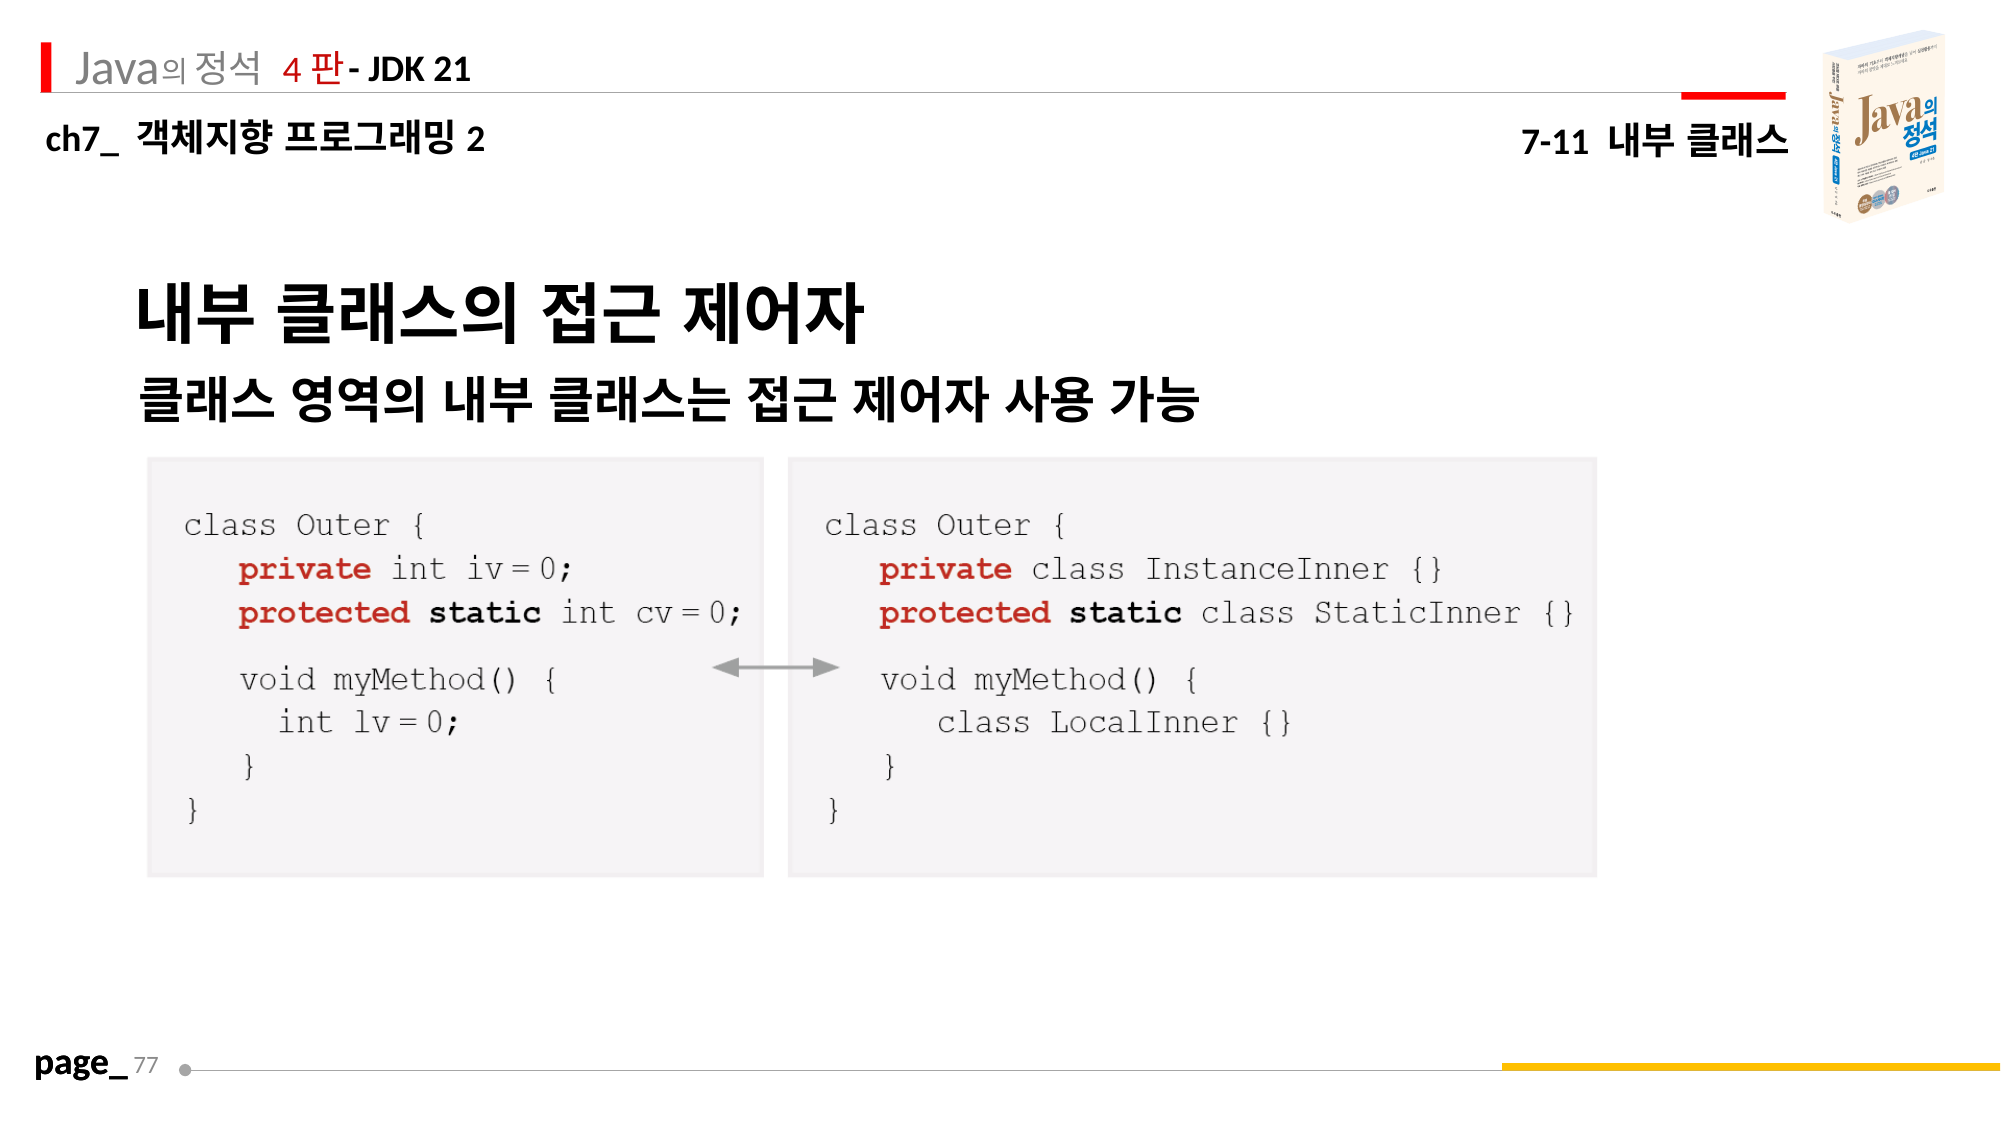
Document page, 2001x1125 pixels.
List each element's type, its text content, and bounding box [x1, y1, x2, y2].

picture [131, 439, 1617, 894]
text_box 7-11 내부 클래스 [1415, 109, 1805, 169]
text_box 내부 클래스의 접근 제어자 [119, 264, 1572, 359]
slide_number 77 [106, 1033, 174, 1094]
picture [1819, 26, 1950, 228]
text_box 클래스 영역의 내부 클래스는 접근 제어자 사용 가능 [123, 360, 1800, 436]
text_box page_ [19, 1030, 145, 1090]
